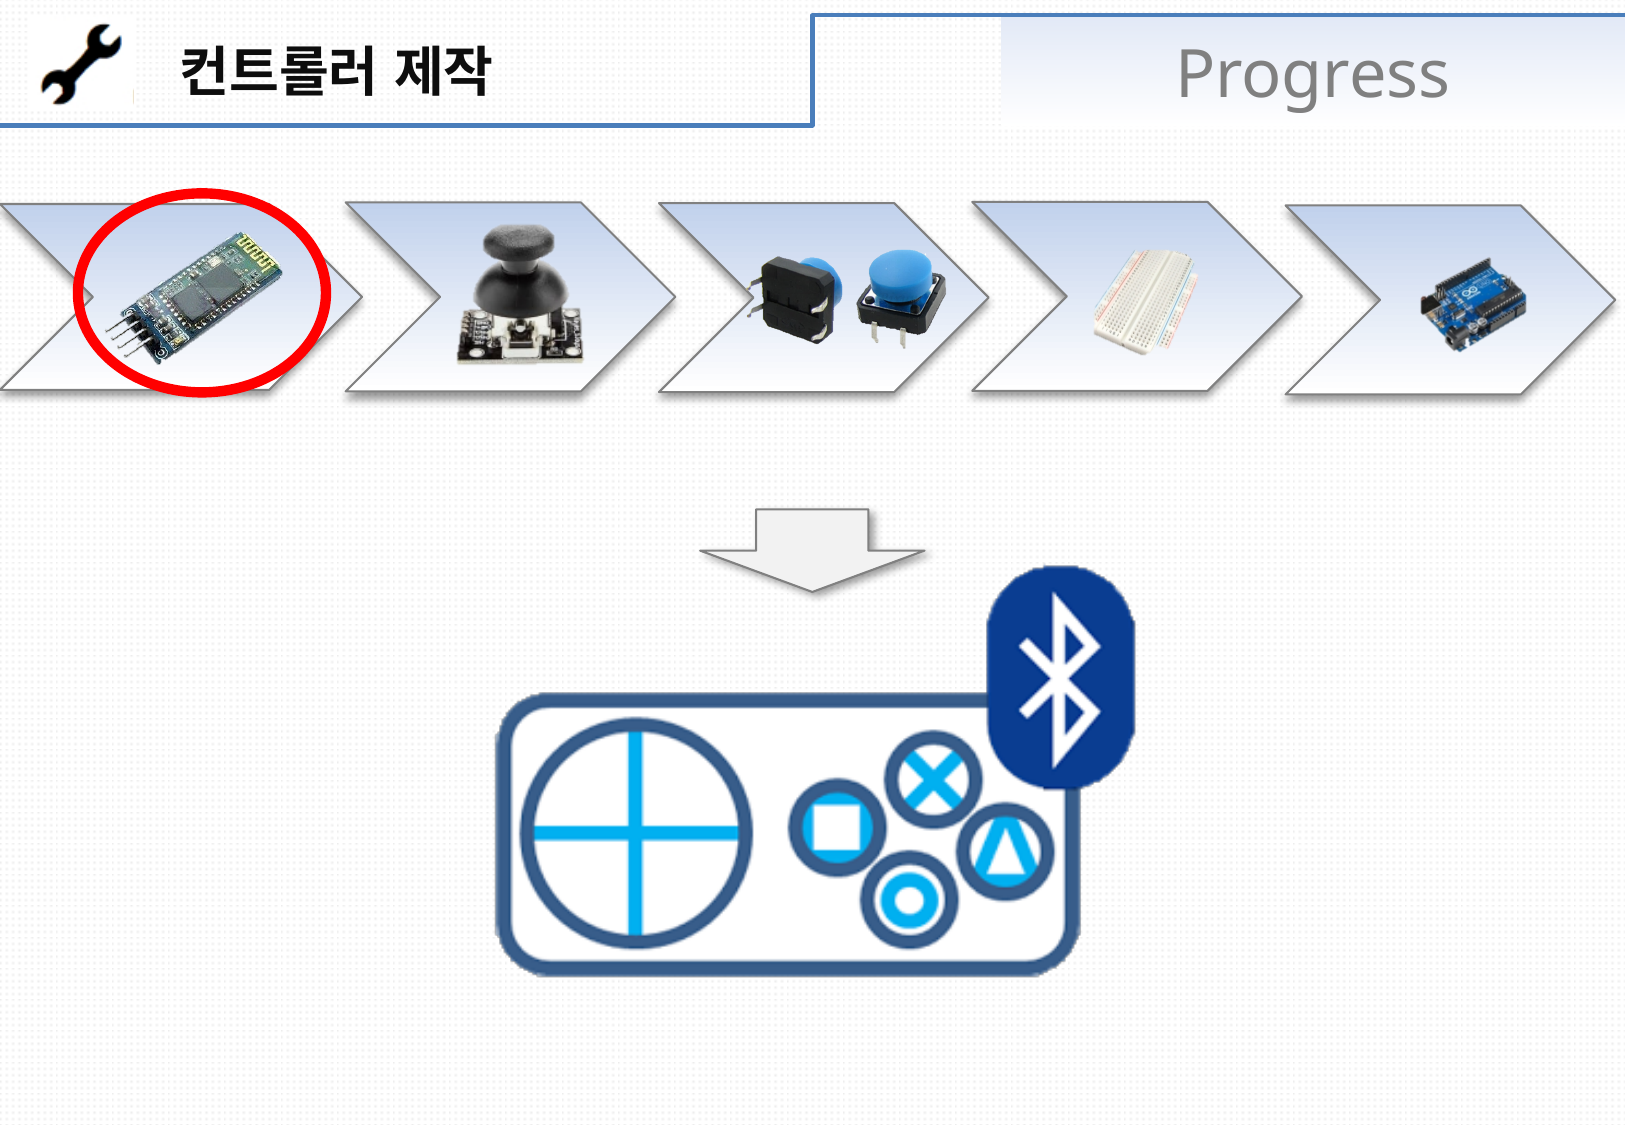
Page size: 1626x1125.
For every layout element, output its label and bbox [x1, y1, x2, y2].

text_box [699, 507, 926, 549]
picture [66, 187, 314, 435]
text_box [1306, 205, 1616, 395]
picture [27, 15, 135, 110]
picture [433, 215, 595, 377]
text_box [343, 306, 591, 394]
text_box [0, 201, 61, 268]
text_box [343, 200, 678, 376]
text_box [972, 201, 1303, 392]
picture [484, 550, 1140, 1089]
text_box [318, 253, 329, 333]
text_box [657, 309, 927, 395]
text_box [657, 200, 935, 287]
text_box [318, 249, 365, 344]
text_box [0, 325, 61, 393]
text_box [952, 257, 966, 338]
text_box [0, 15, 1625, 126]
picture [744, 241, 948, 355]
